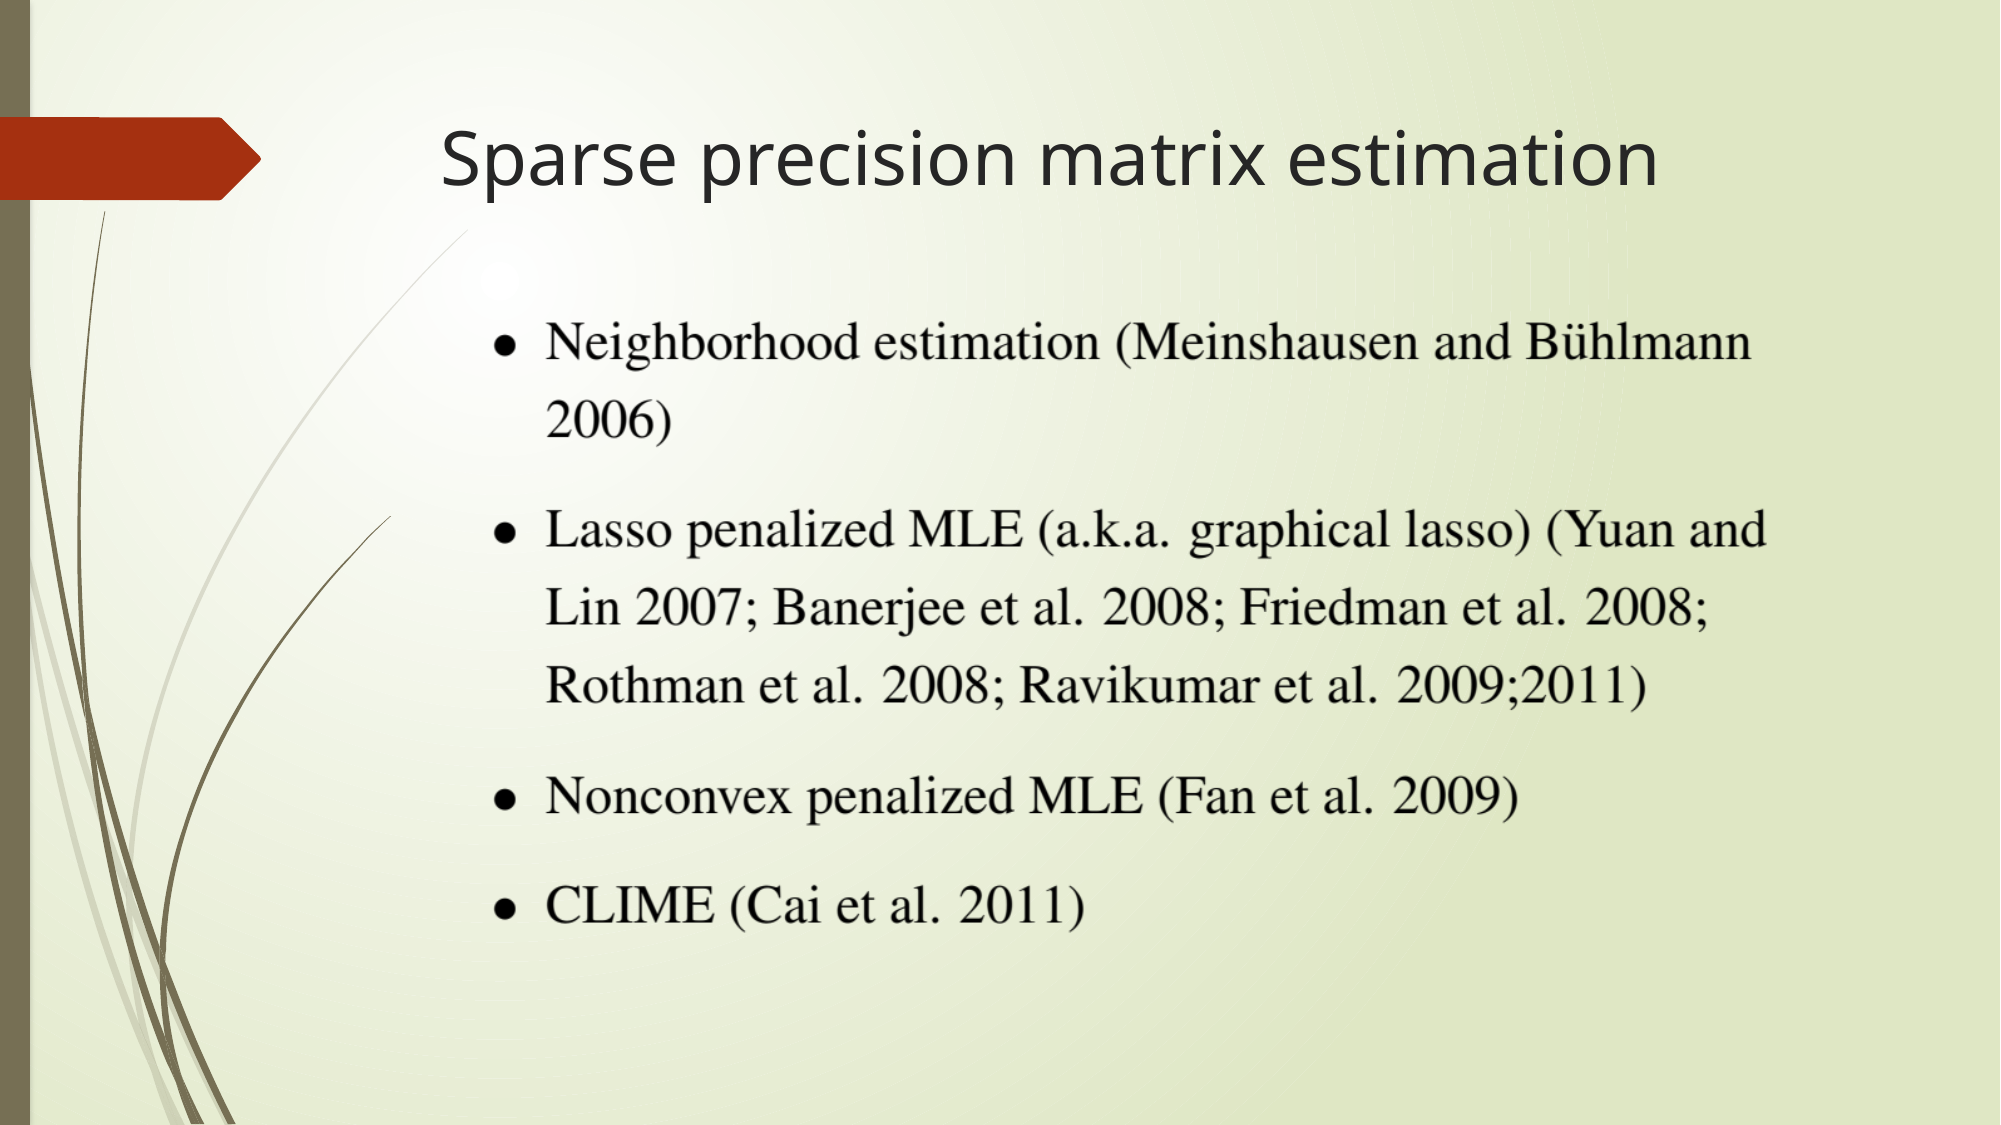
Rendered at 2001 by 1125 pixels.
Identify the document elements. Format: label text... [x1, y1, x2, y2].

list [448, 290, 1805, 970]
title Sparse precision matrix estimation [425, 102, 1888, 313]
